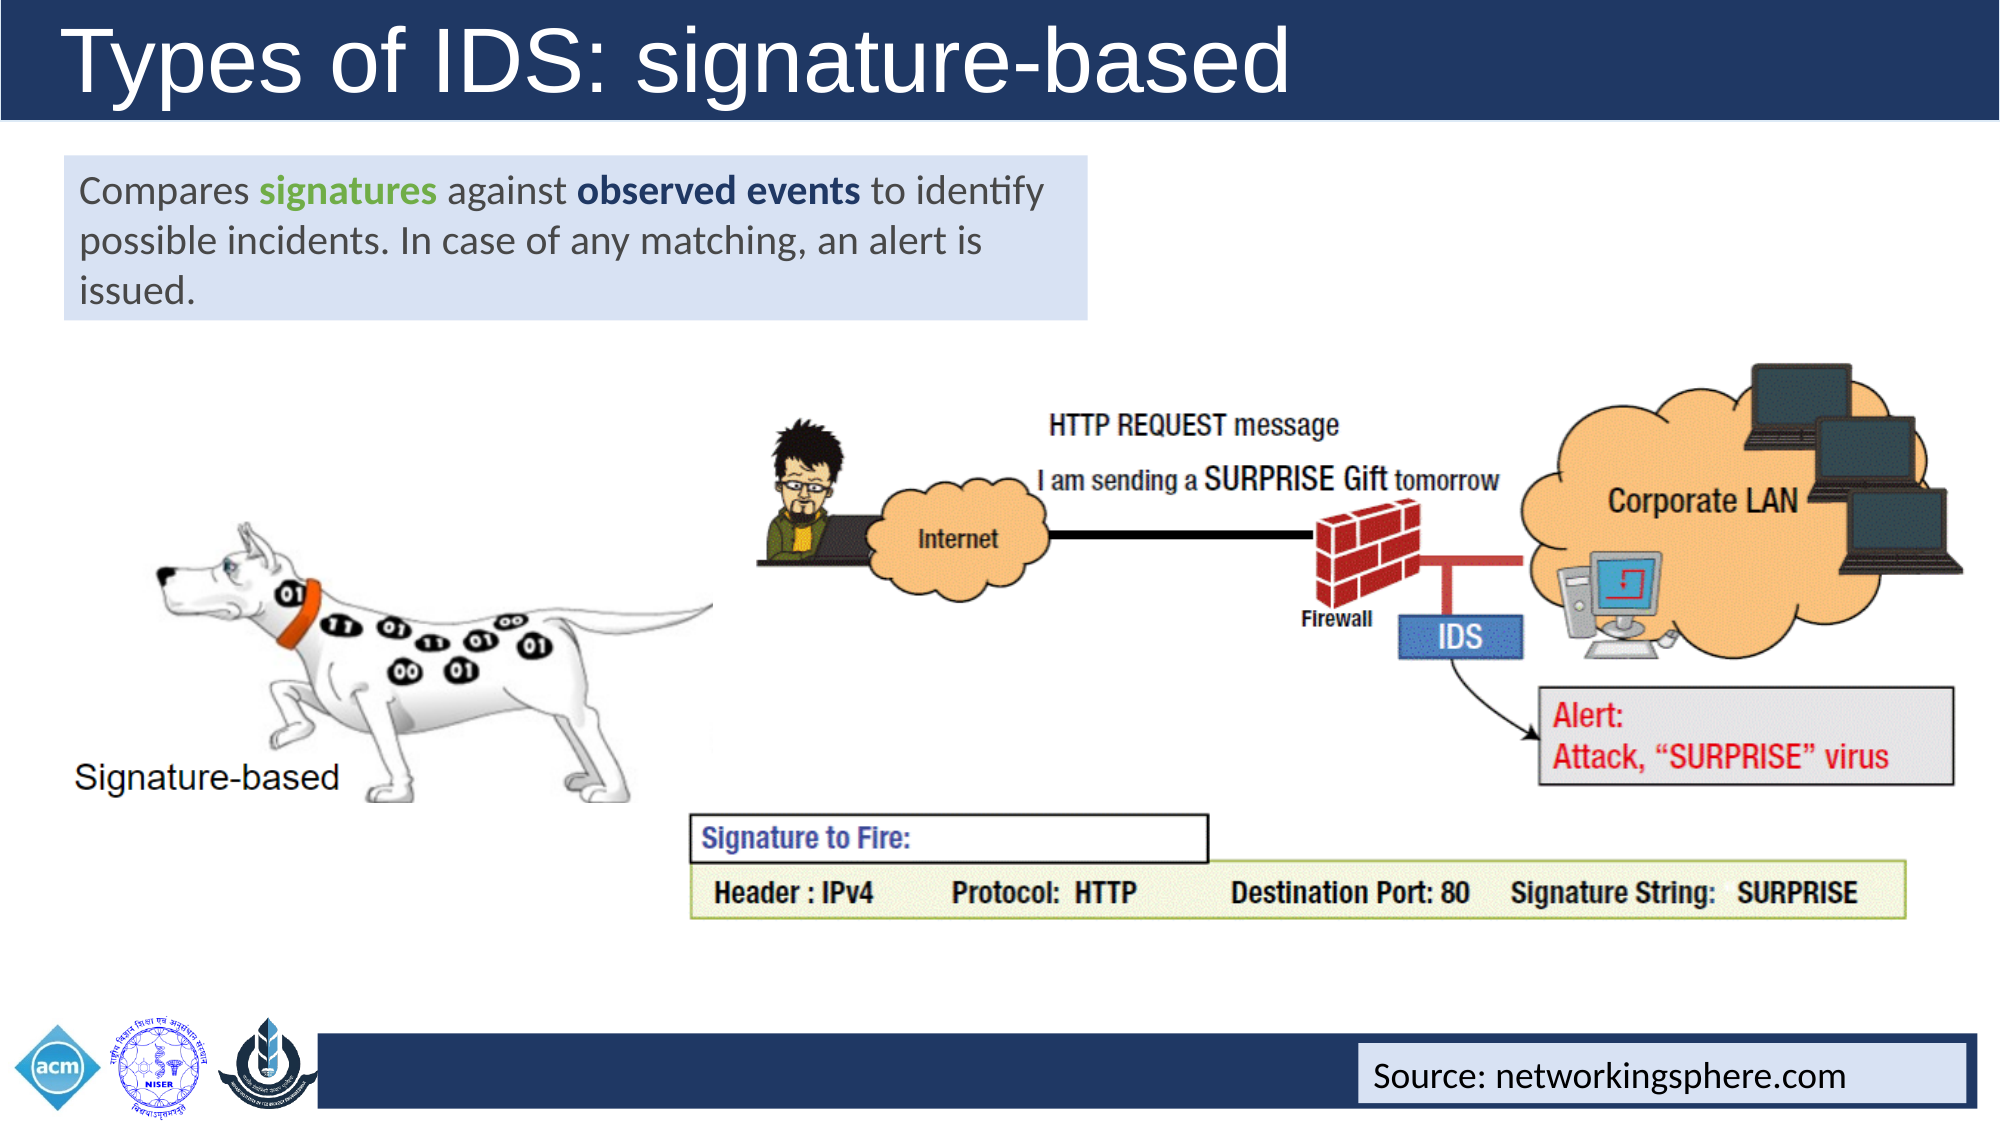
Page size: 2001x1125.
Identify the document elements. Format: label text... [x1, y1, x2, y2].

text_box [0, 0, 2000, 121]
picture [25, 356, 1975, 939]
picture [218, 1017, 318, 1109]
text_box Compares signatures against observed events to identify possible incidents. In case of any matching, an alert is issued. [64, 155, 1088, 321]
picture [8, 1010, 214, 1125]
text_box Source: networkingsphere.com [1358, 1043, 1967, 1104]
